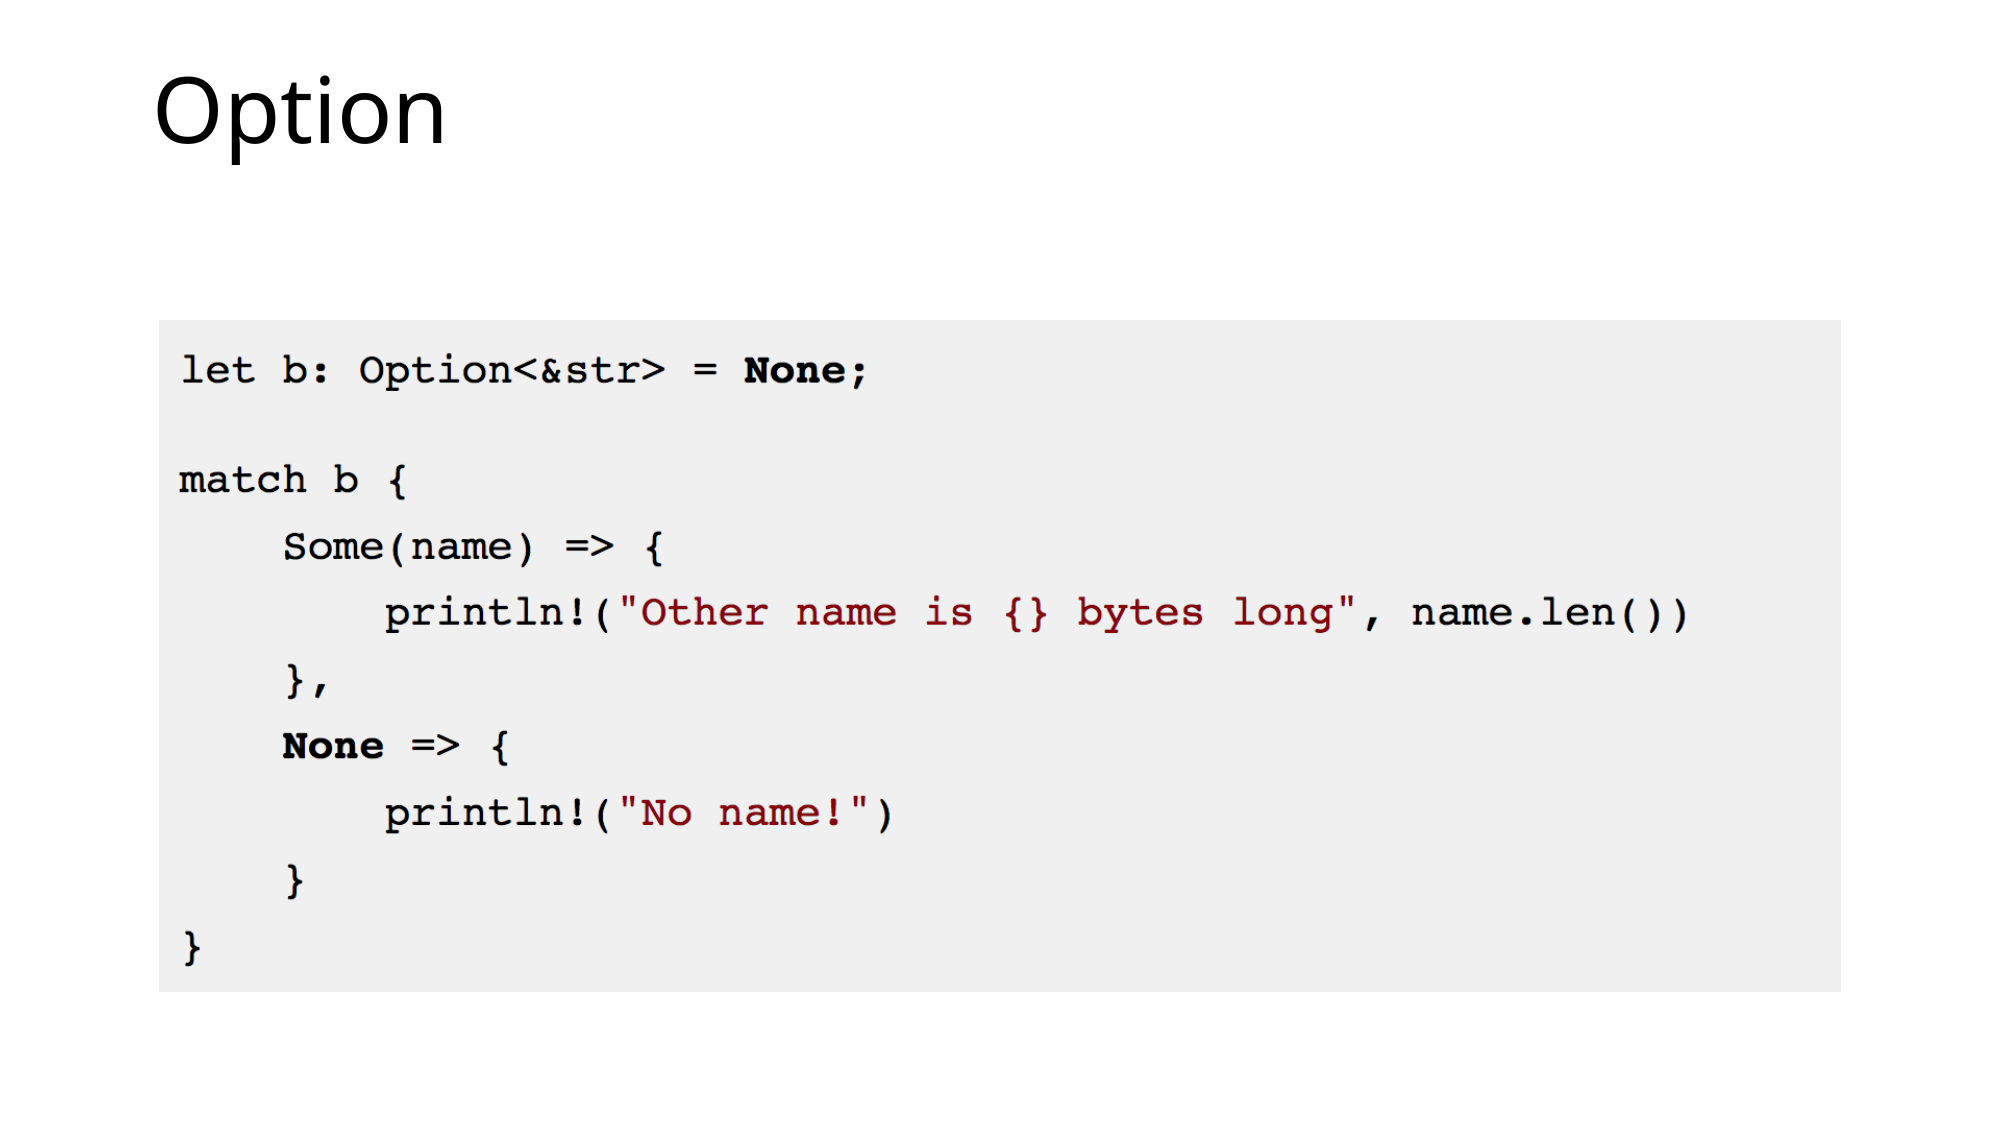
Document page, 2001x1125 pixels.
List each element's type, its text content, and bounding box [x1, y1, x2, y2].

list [159, 320, 1841, 992]
title Option [137, 59, 1863, 278]
